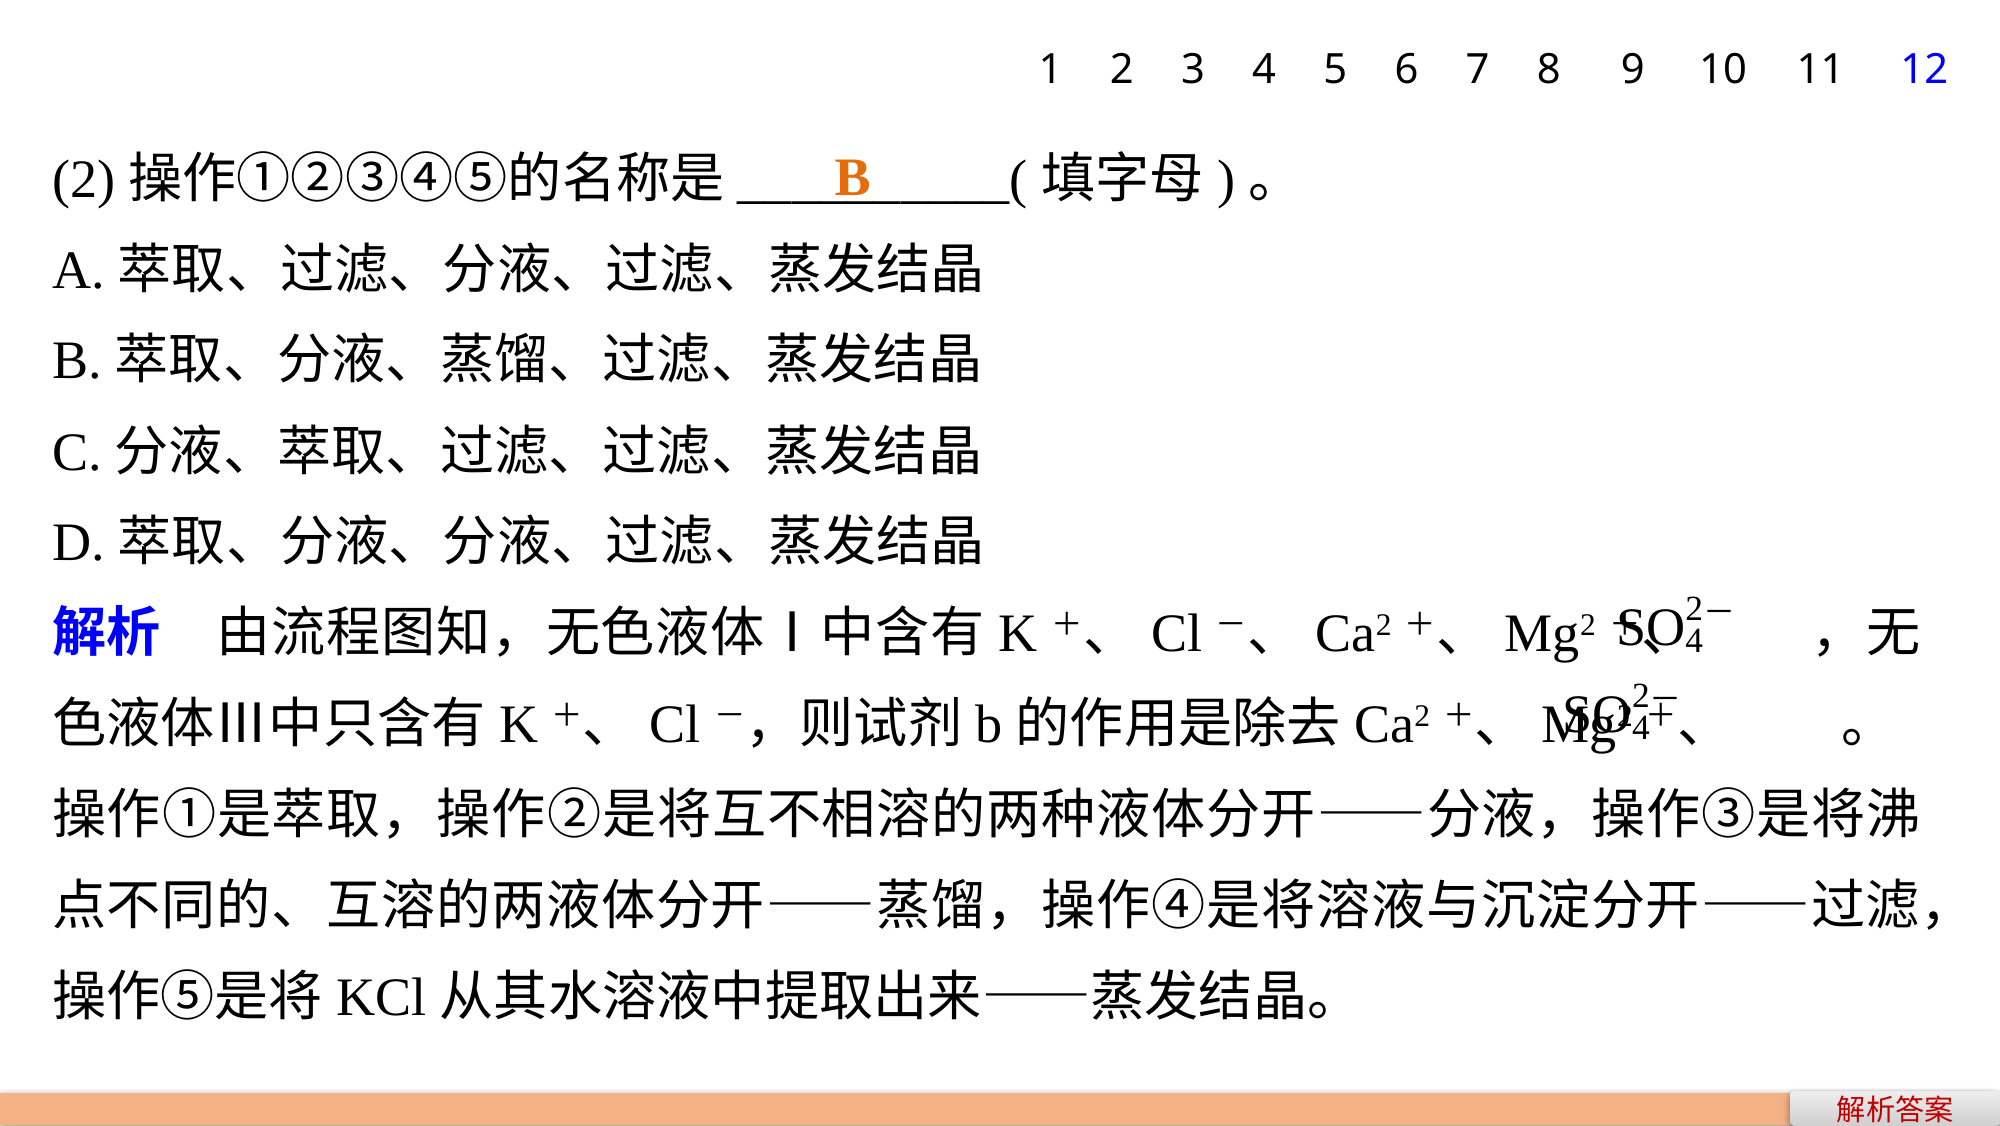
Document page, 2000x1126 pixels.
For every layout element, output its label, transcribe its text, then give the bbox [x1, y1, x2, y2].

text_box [1562, 665, 1733, 780]
text_box B [819, 101, 941, 215]
text_box [0, 1092, 1787, 1126]
text_box 6 [1379, 19, 1439, 114]
text_box 10 [1676, 19, 1768, 114]
text_box 11 [1779, 19, 1865, 114]
text_box 9 [1592, 19, 1665, 114]
text_box 8 [1521, 19, 1581, 114]
text_box 4 [1237, 19, 1297, 114]
text_box 1 [1023, 19, 1083, 114]
text_box 7 [1450, 19, 1510, 114]
text_box 2 [1094, 19, 1154, 114]
text_box 5 [1308, 19, 1368, 114]
text_box 3 [1165, 19, 1225, 114]
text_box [1615, 578, 1786, 693]
text_box 12 [1876, 19, 1969, 114]
text_box (2)操作①②③④⑤的名称是__________(填字母)。 A.萃取、过滤、分液、过滤、蒸发结晶 B.萃取、分液、蒸馏、过滤、蒸发结晶 C.分液、萃取、过滤、过滤、蒸发结晶 D.萃取、分液、分液、过滤、蒸发结晶 解析 由流程图知，无色液体Ⅰ中含有K＋、Cl－、Ca2＋、Mg2＋、 ，无色液体Ⅲ中只含有K＋、Cl－，则试剂b的作用是除去Ca2＋、Mg2＋、 。 操作①是萃取，操作②是将互不相溶的两种液体分开——分液，操作③是将沸点不同的、互溶的两液体分开——蒸馏，操作④是将溶液与沉淀分开——过滤，操作⑤是将KCl从其水溶液中提取出来——蒸发结晶。 [37, 109, 1936, 1034]
text_box 解析答案 [1788, 1089, 2000, 1126]
